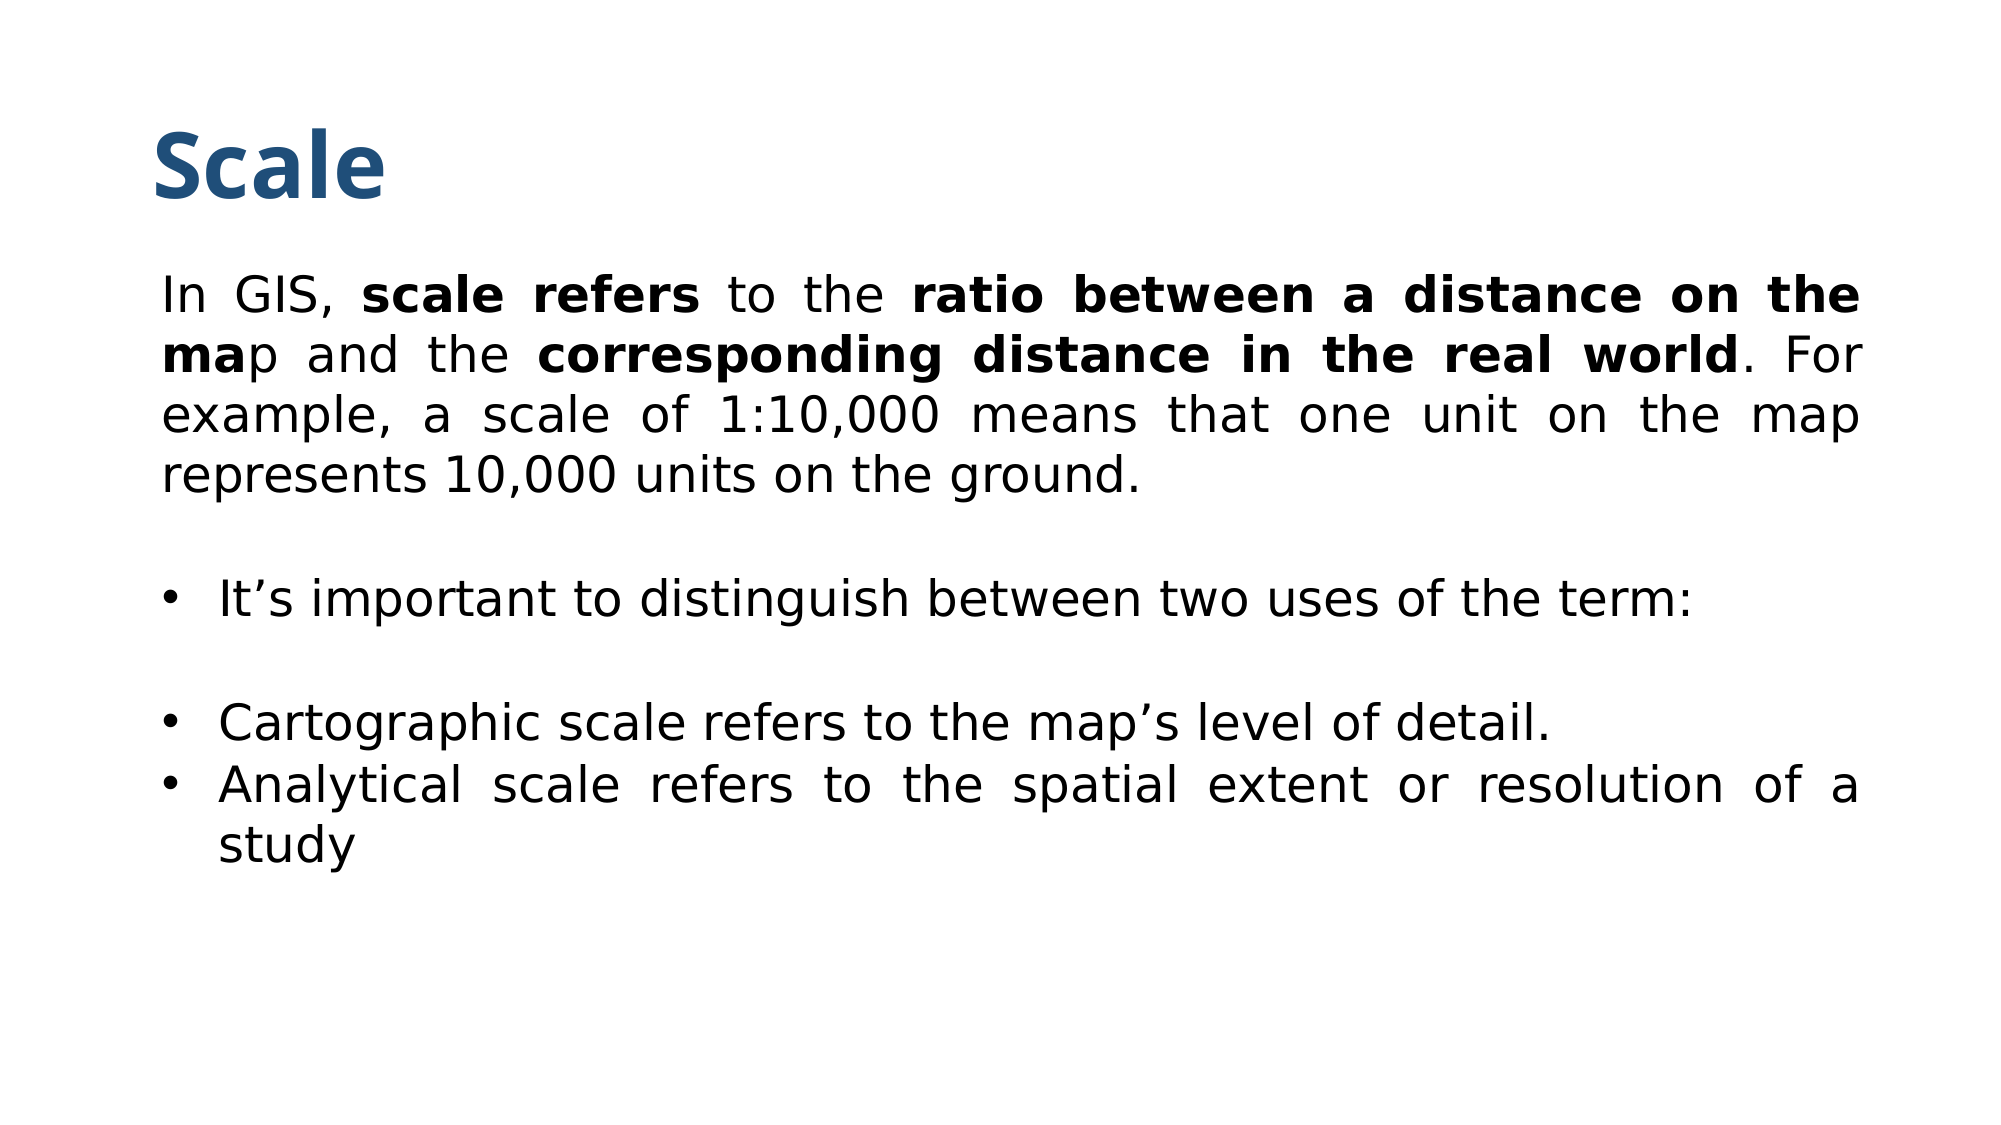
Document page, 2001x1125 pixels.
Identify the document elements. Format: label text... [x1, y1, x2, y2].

title Scale [137, 59, 1863, 278]
text_box In GIS, scale refers to the ratio between a distance on the map and the corresponding distance in the real world. For example, a scale of 1:10,000 means that one unit on the map represents 10,000 units on the ground. It’s important to distinguish between two uses of the term: Cartographic scale refers to the map’s level of detail. Analytical scale refers to the spatial extent or resolution of a study [159, 260, 1863, 966]
